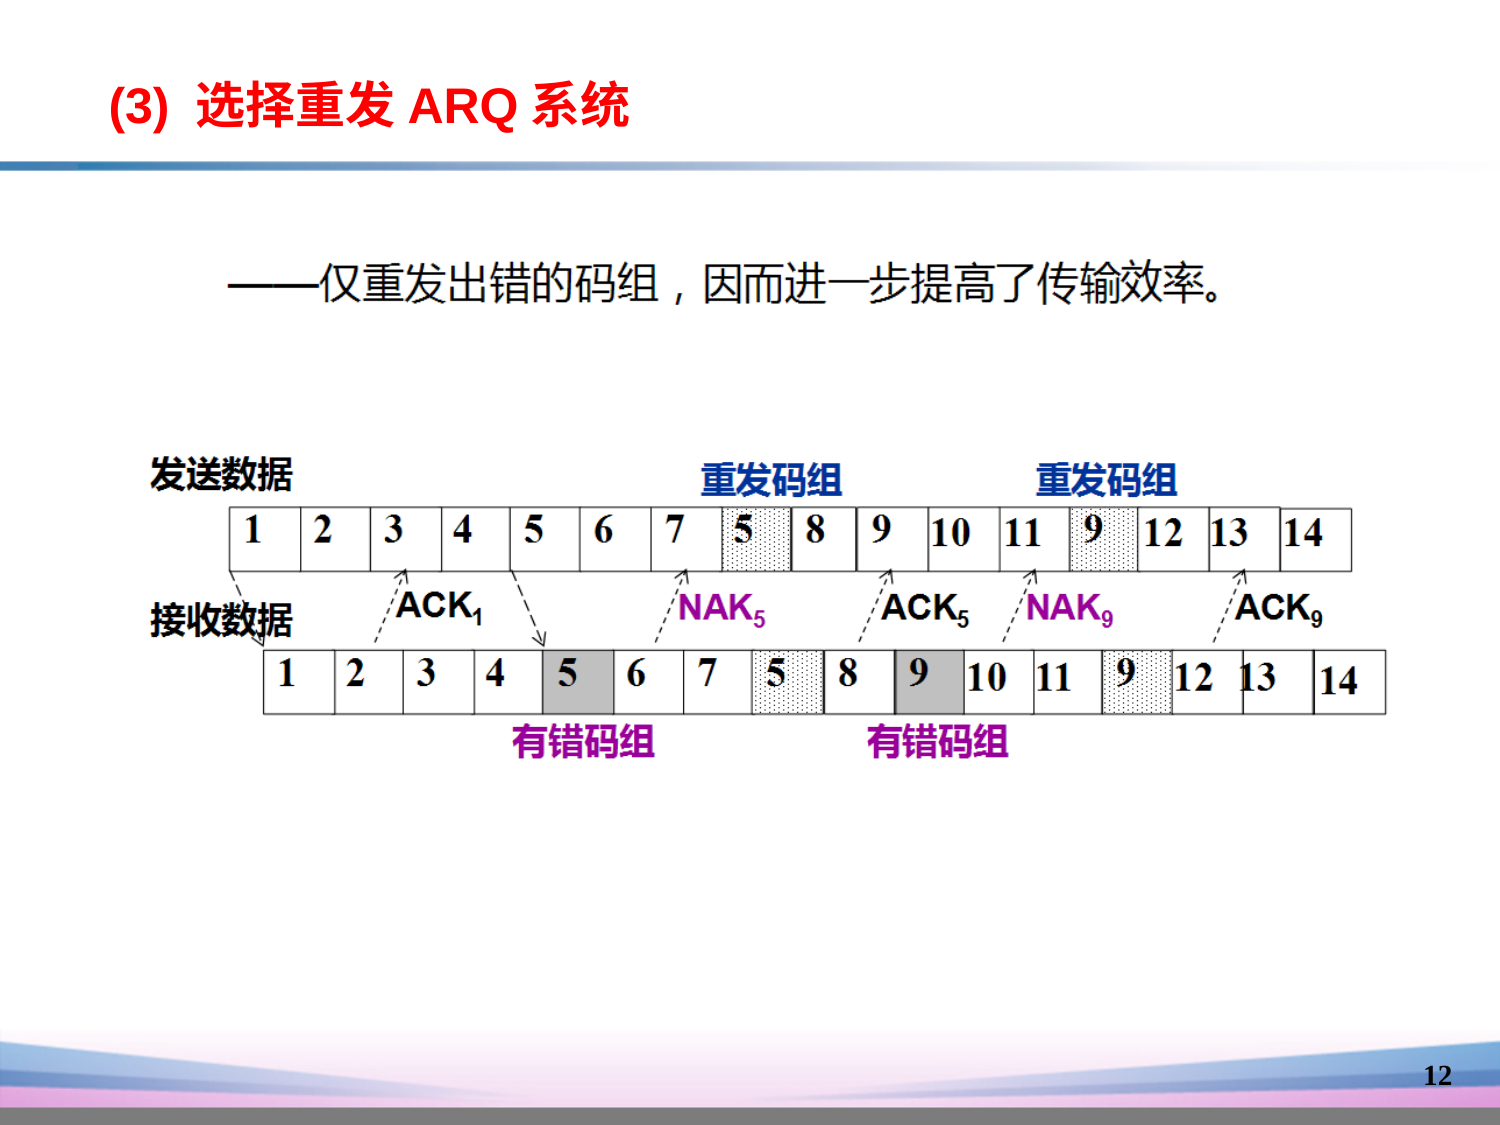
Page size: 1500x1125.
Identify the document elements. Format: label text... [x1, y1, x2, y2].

picture [0, 0, 1500, 1125]
slide_number 12 [1154, 1023, 1468, 1100]
text_box (3) 选择重发ARQ系统 [93, 66, 734, 142]
